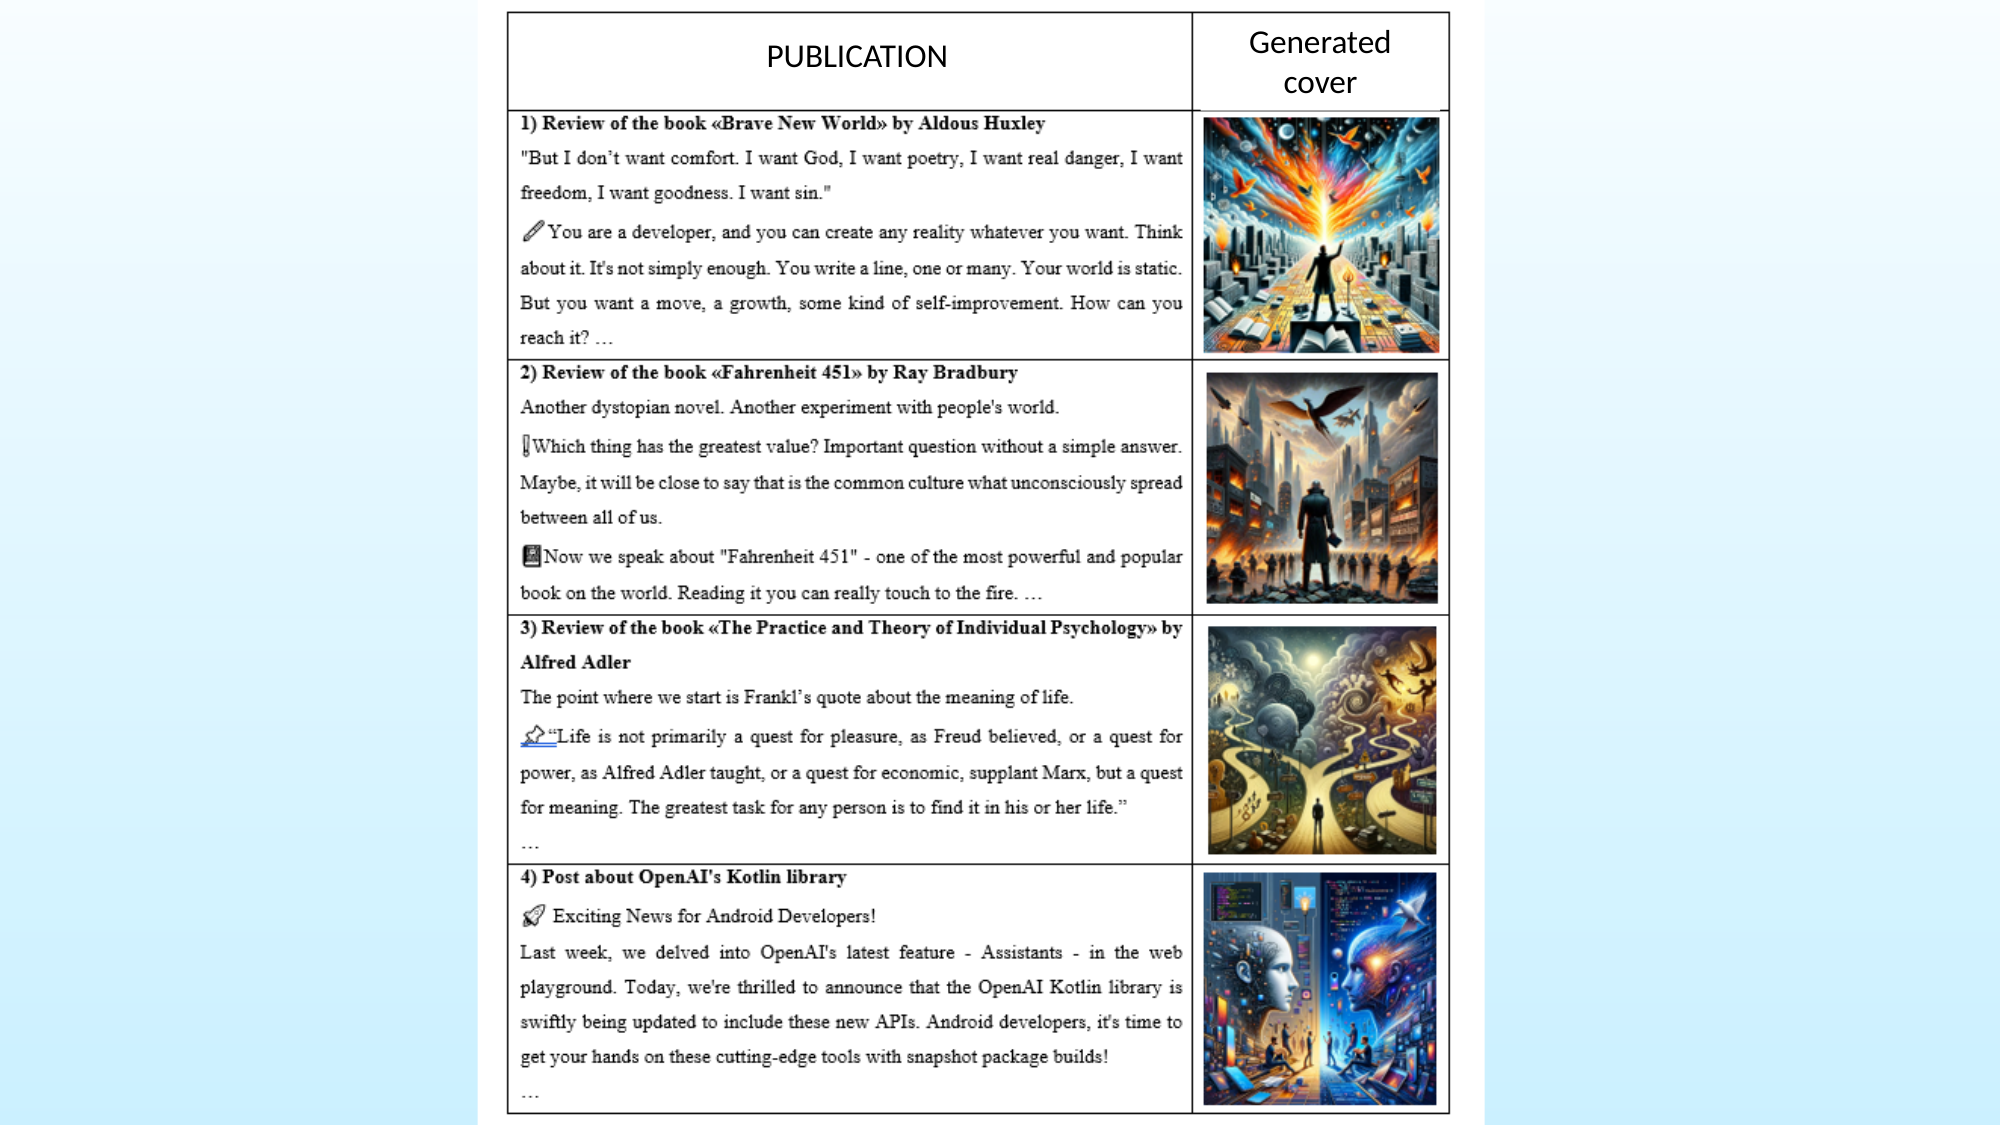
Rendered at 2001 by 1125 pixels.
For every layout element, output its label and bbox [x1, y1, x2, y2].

text_box [0, 0, 477, 1125]
text_box [1485, 0, 2000, 1125]
text_box [477, 0, 1485, 1125]
